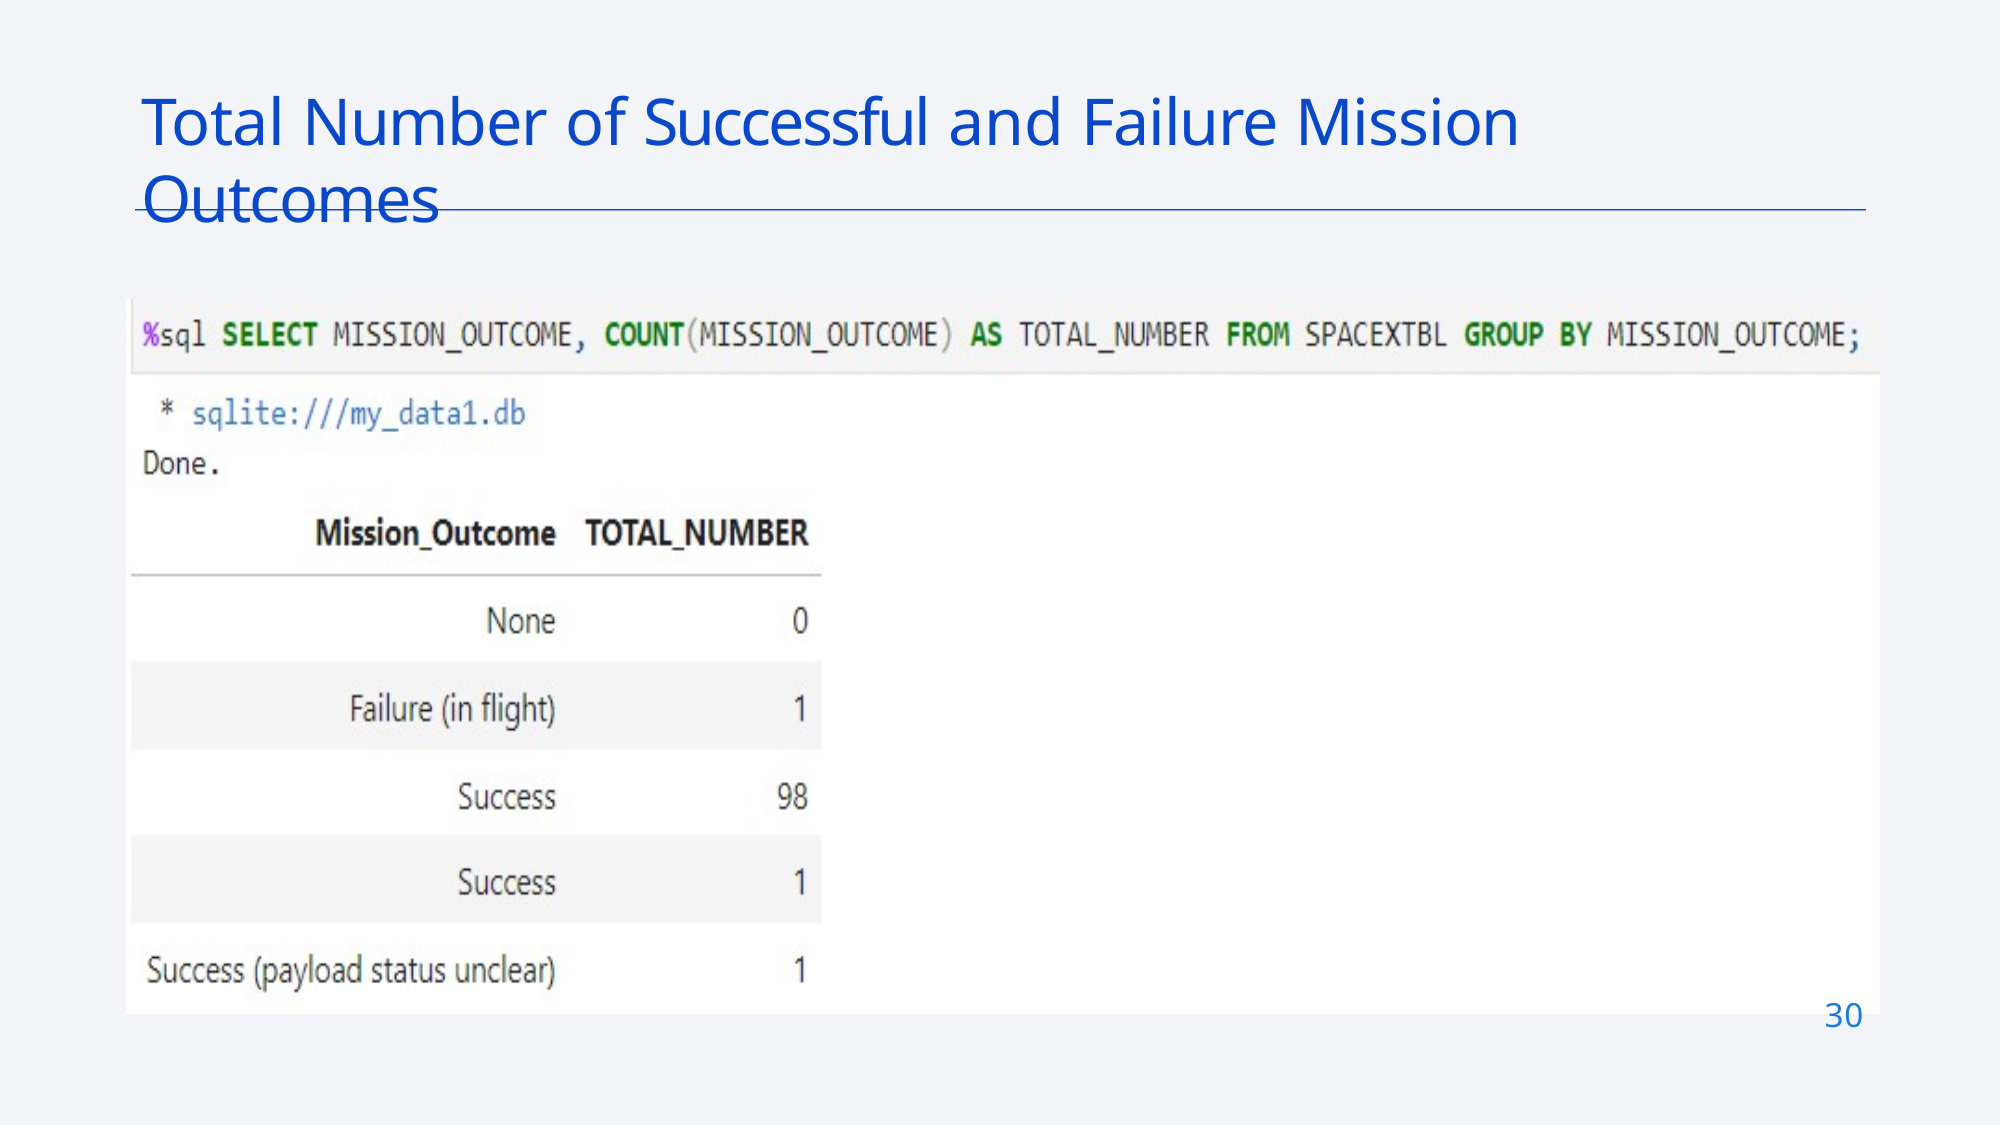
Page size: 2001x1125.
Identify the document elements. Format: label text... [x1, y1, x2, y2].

title Total Number of Successful and Failure Mission Outcomes [139, 78, 1744, 269]
slide_number 30 [1818, 1023, 1873, 1125]
picture [0, 0, 2000, 1125]
